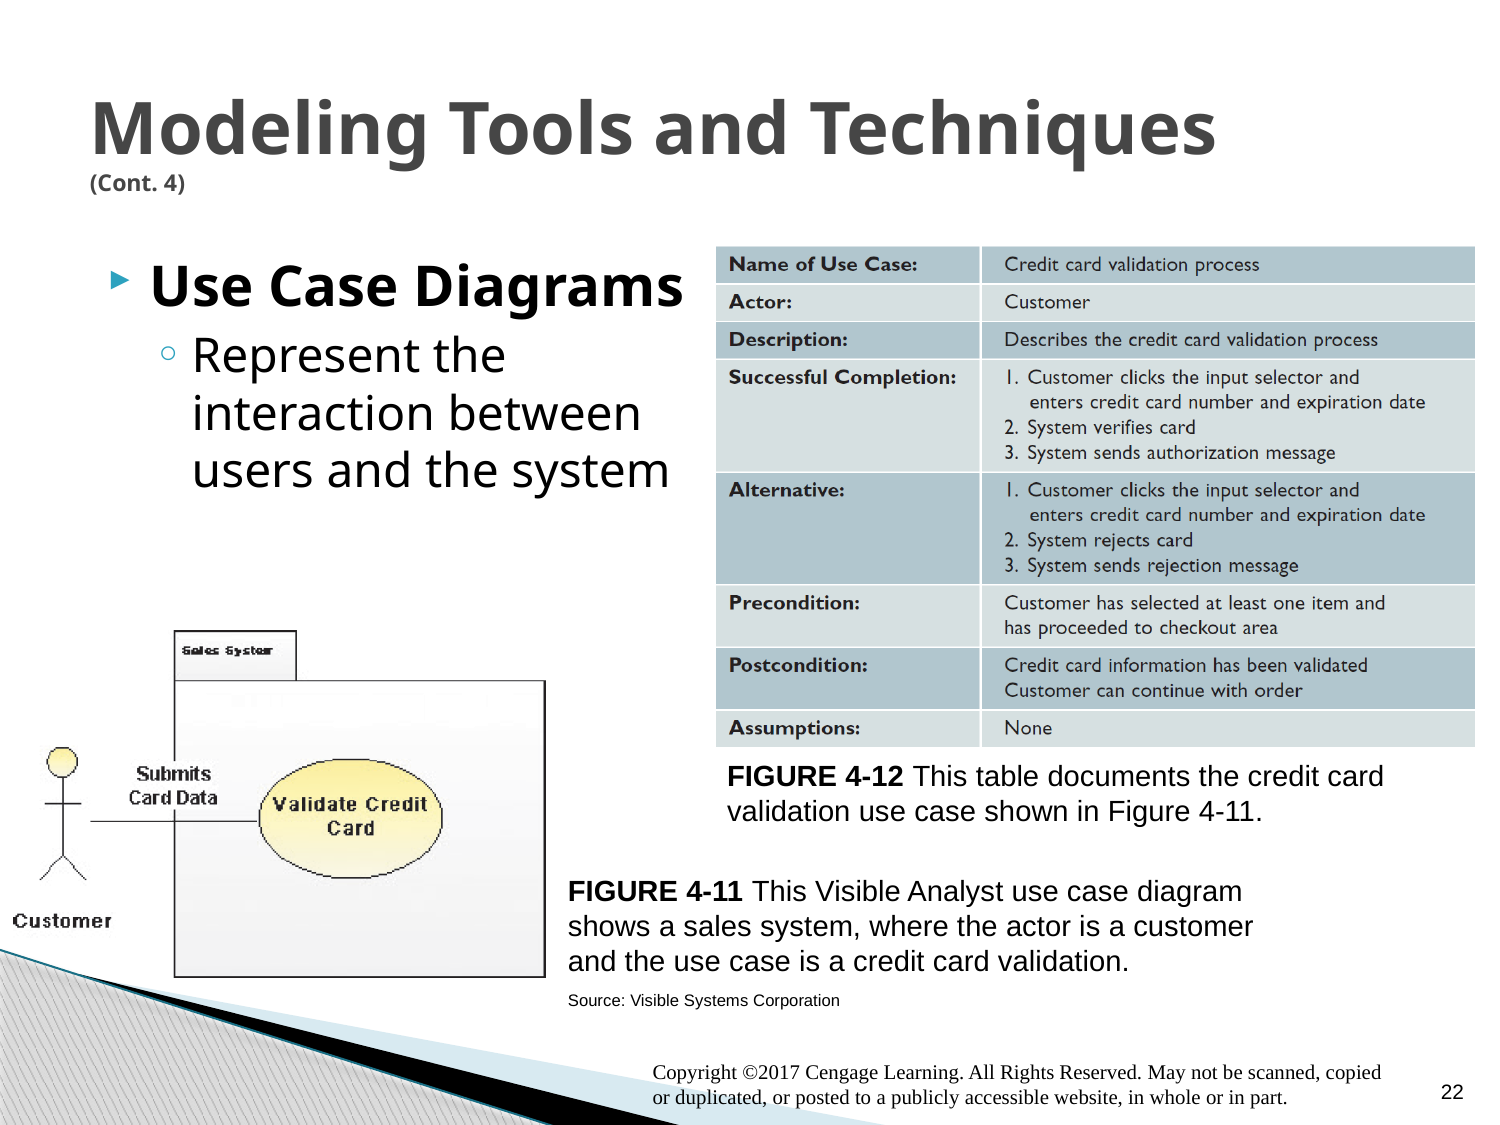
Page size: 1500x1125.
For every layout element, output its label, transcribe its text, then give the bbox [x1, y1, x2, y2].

slide_number 22 [1419, 1051, 1479, 1112]
list Use Case Diagrams Represent the interaction between users and the system [75, 243, 775, 865]
picture [0, 621, 554, 982]
footer Copyright ©2017 Cengage Learning. All Rights Reserved. May not be scanned, copied or duplicated, or posted to a publicly accessible website, in whole or in part. [637, 1051, 1419, 1112]
title Modeling Tools and Techniques (Cont. 4) [75, 45, 1425, 233]
list Use Case Diagrams Represent the interaction between users and the system [75, 991, 775, 1050]
picture [712, 244, 1479, 750]
text_box FIGURE 4-11 This Visible Analyst use case diagram shows a sales system, where the actor is a customer and the use case is a credit card validation. Source: Visible Systems Corporation [553, 865, 1292, 1020]
text_box FIGURE 4-12 This table documents the credit card validation use case shown in Figure 4-11. [712, 760, 1479, 835]
